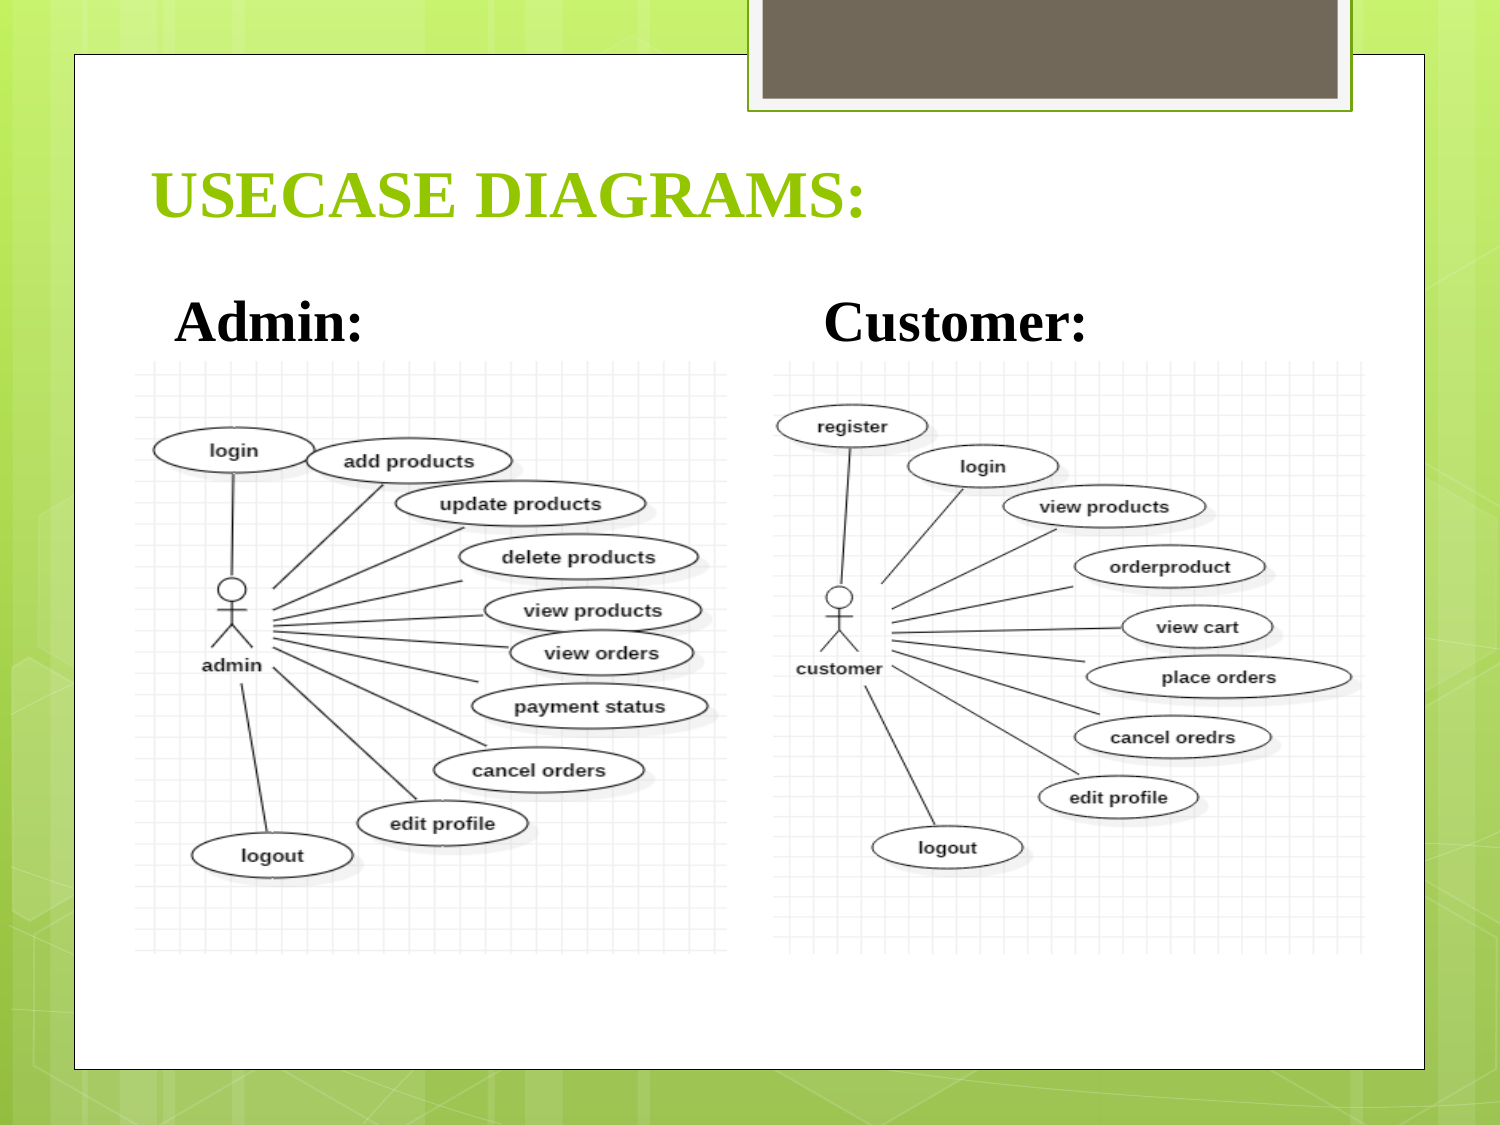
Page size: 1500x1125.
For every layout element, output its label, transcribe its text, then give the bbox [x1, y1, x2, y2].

list Admin: [159, 255, 661, 359]
title USECASE DIAGRAMS: [135, 90, 1289, 238]
list Customer: [809, 255, 1311, 359]
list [135, 361, 727, 954]
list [773, 361, 1365, 954]
